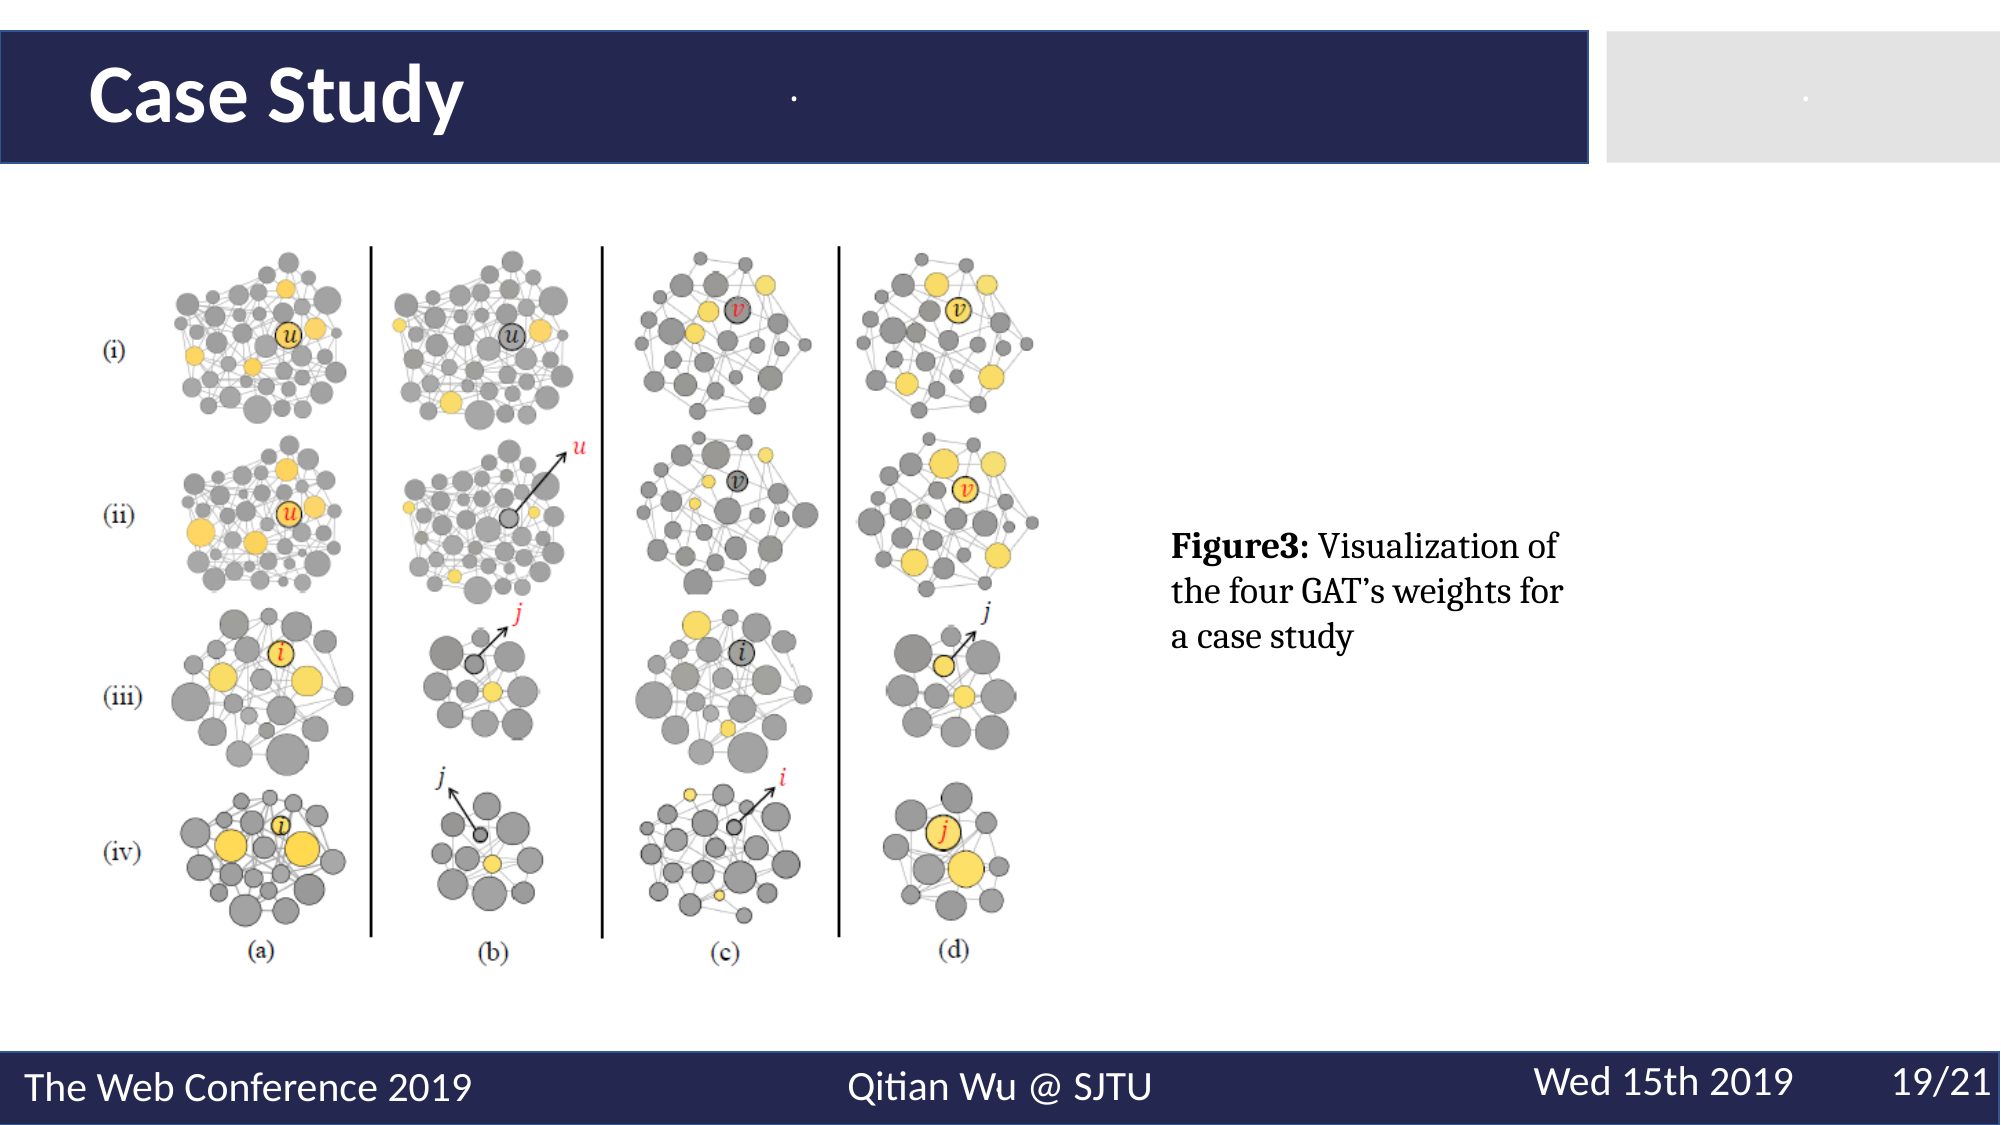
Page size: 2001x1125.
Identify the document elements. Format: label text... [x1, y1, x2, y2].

picture [85, 234, 1069, 980]
text_box Figure3: Visualization of the four GAT’s weights for a case study [1165, 515, 1589, 689]
text_box Wed 15th 2019 [1518, 1046, 1875, 1112]
text_box · [0, 1051, 2000, 1125]
text_box Qitian Wu @ SJTU [832, 1050, 1227, 1116]
text_box · [1606, 30, 2000, 164]
text_box 19/21 [1875, 1046, 2000, 1112]
text_box Case Study [74, 31, 1589, 147]
text_box The Web Conference 2019 [9, 1052, 577, 1117]
text_box · [0, 30, 1589, 164]
